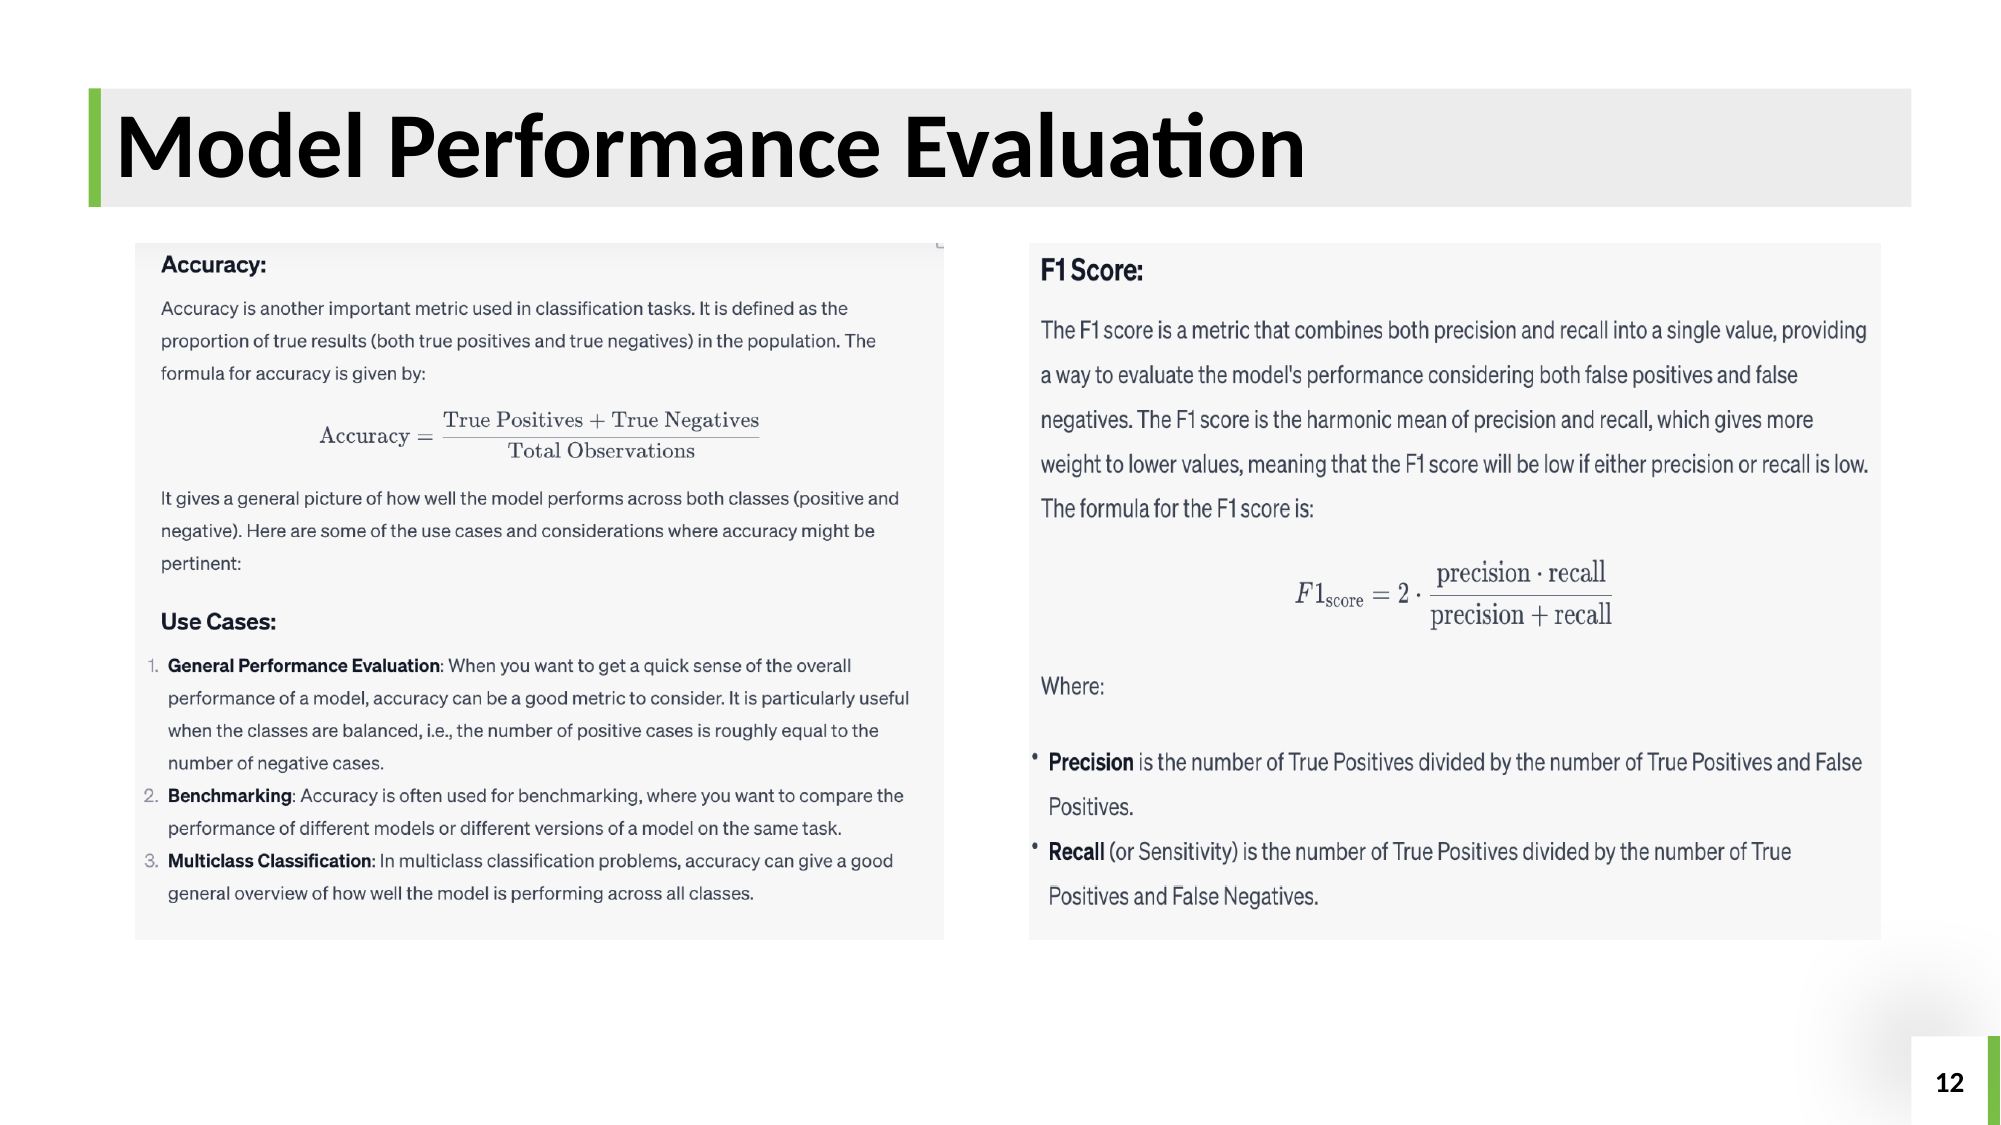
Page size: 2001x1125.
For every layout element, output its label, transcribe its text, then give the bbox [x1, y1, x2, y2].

picture [134, 243, 944, 940]
slide_number 12 [1911, 1036, 1988, 1125]
picture [1029, 243, 1882, 940]
title Model Performance Evaluation [100, 88, 1912, 207]
